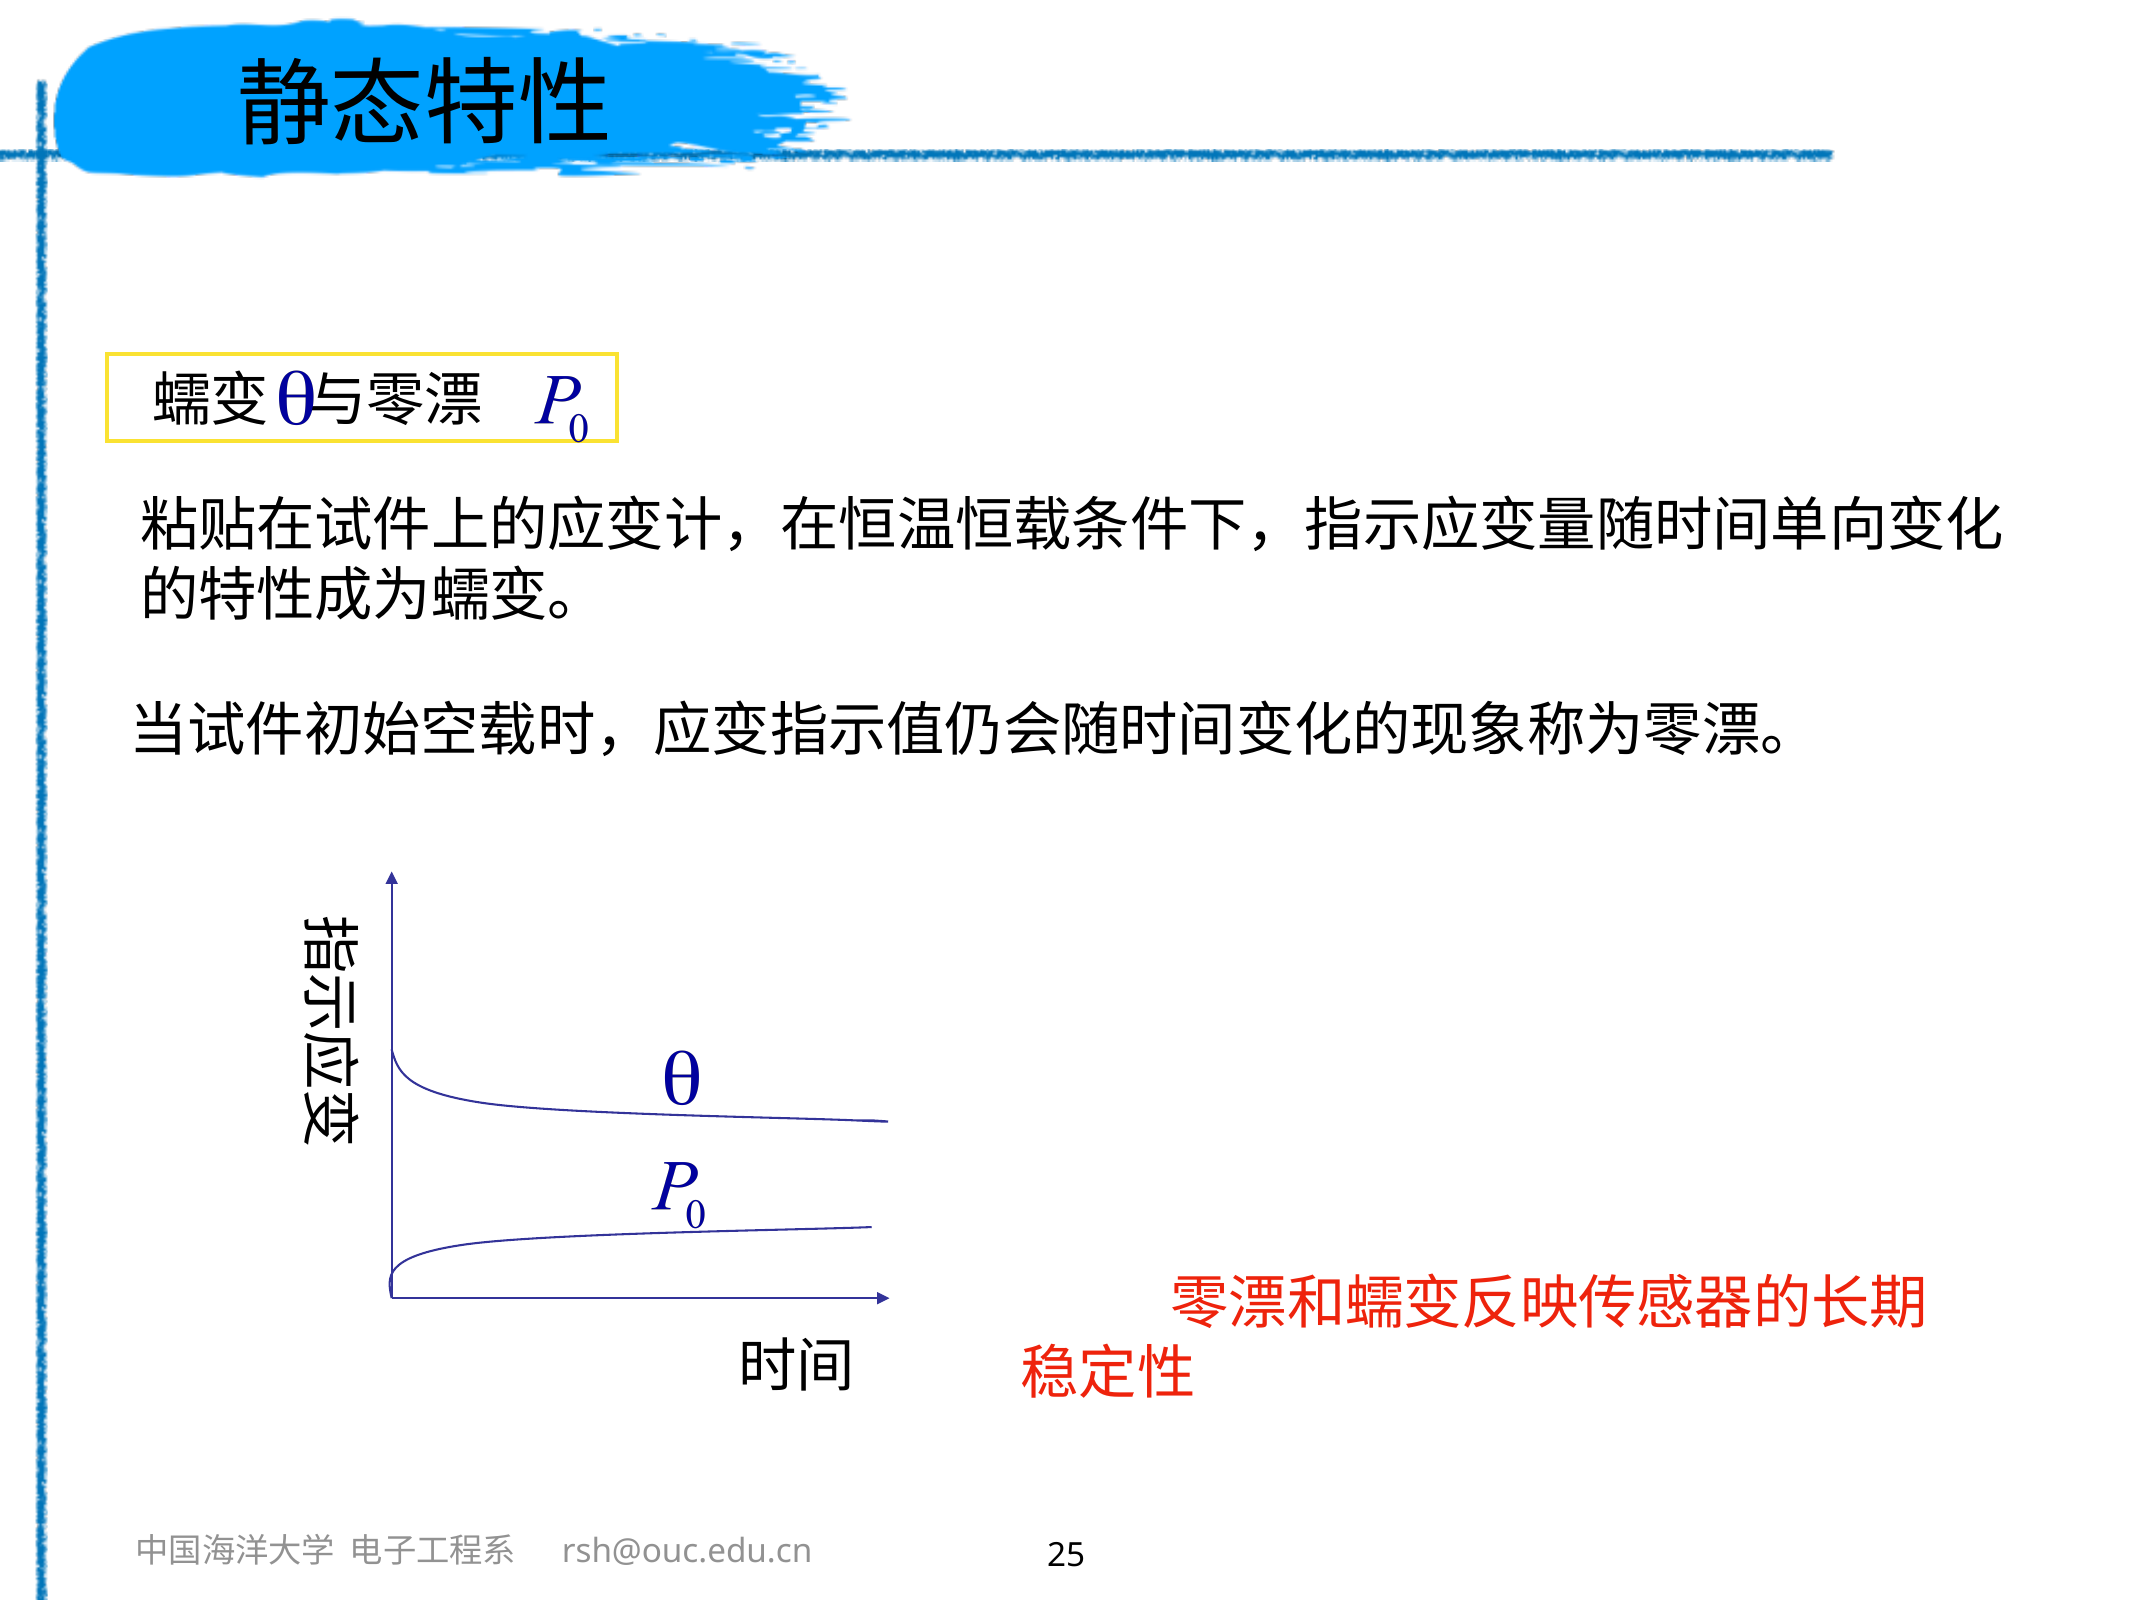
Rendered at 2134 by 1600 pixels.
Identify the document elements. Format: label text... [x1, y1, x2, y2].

text_box 粘贴在试件上的应变计，在恒温恒载条件下，指示应变量随时间单向变化的特性成为蠕变。 [139, 487, 2054, 628]
title 静态特性 [58, 5, 791, 193]
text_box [321, 871, 937, 1364]
picture [0, 15, 59, 1600]
text_box 零漂和蠕变反映传感器的长期稳定性 [1020, 1299, 1953, 1371]
slide_number 25 [1037, 1524, 1095, 1579]
picture [790, 15, 1841, 182]
text_box 当试件初始空载时，应变指示值仍会随时间变化的现象称为零漂。 [129, 692, 1819, 763]
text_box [106, 345, 618, 460]
